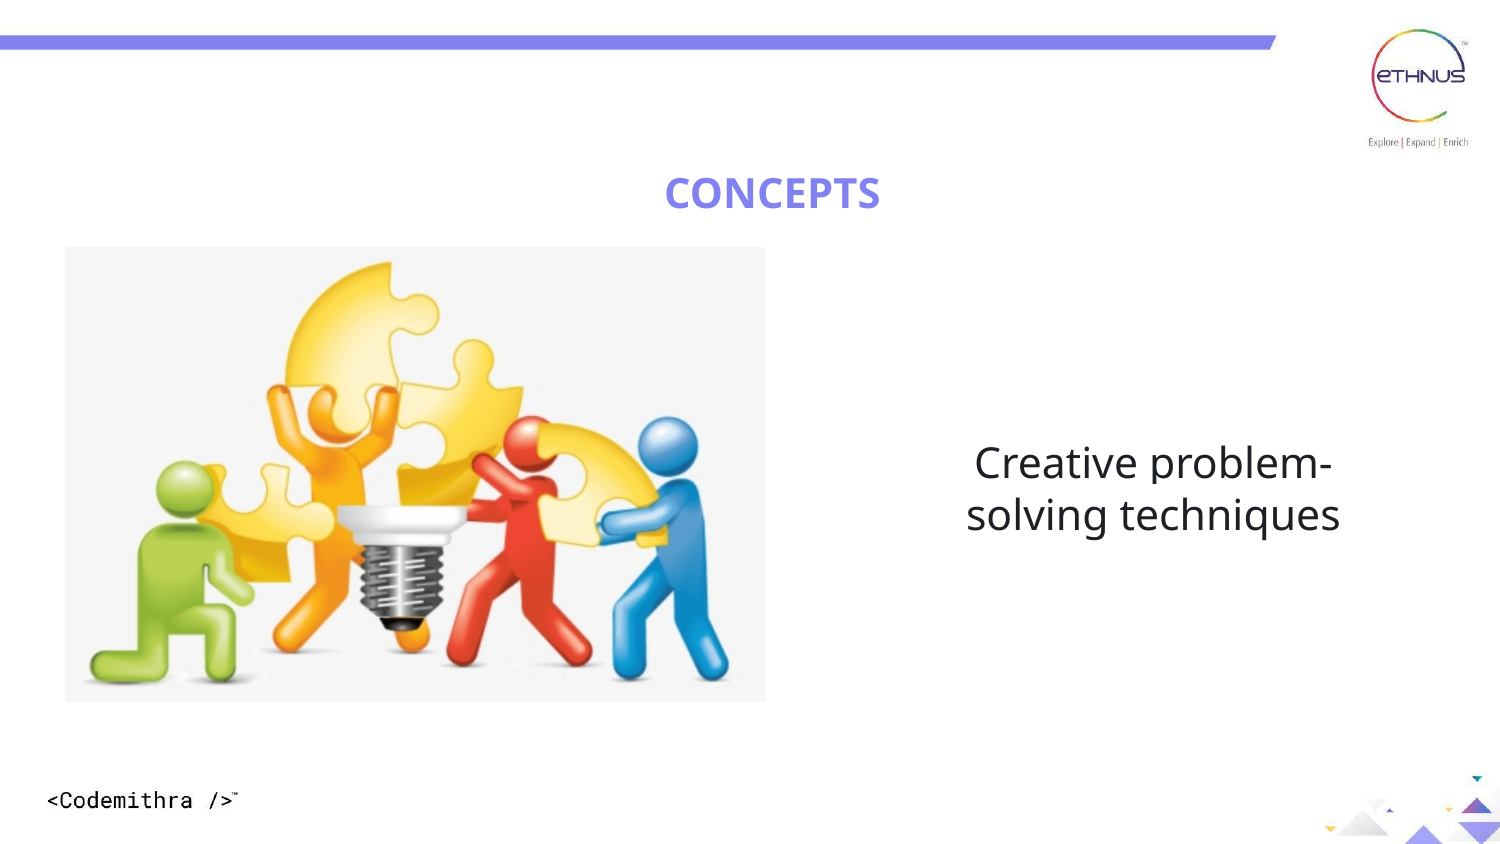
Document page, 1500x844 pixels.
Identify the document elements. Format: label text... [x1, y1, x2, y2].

text_box CONCEPTS [649, 151, 1081, 232]
picture [0, 1, 1500, 844]
text_box Creative problem-solving techniques [907, 421, 1400, 633]
